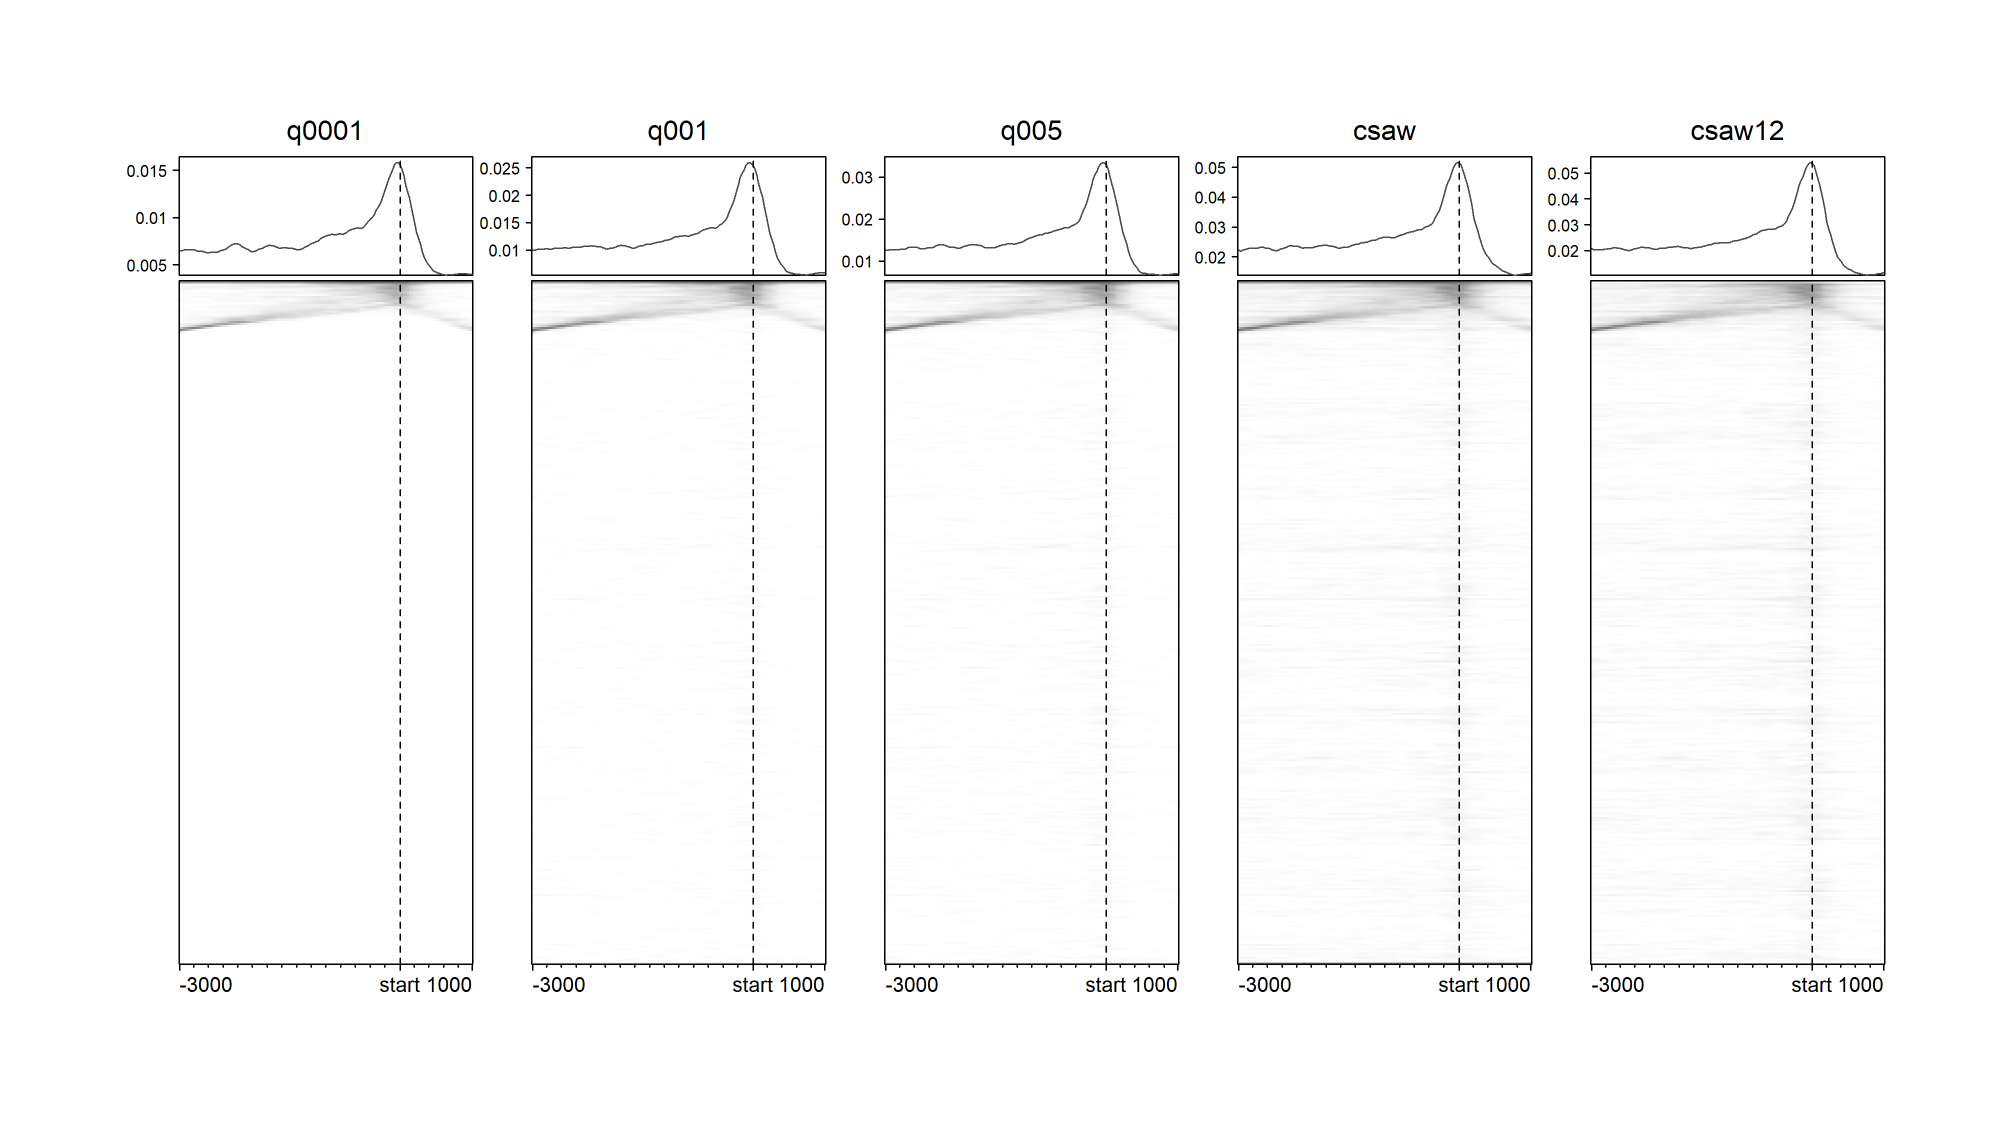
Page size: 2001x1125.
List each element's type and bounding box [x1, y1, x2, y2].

picture [114, 119, 1886, 1006]
